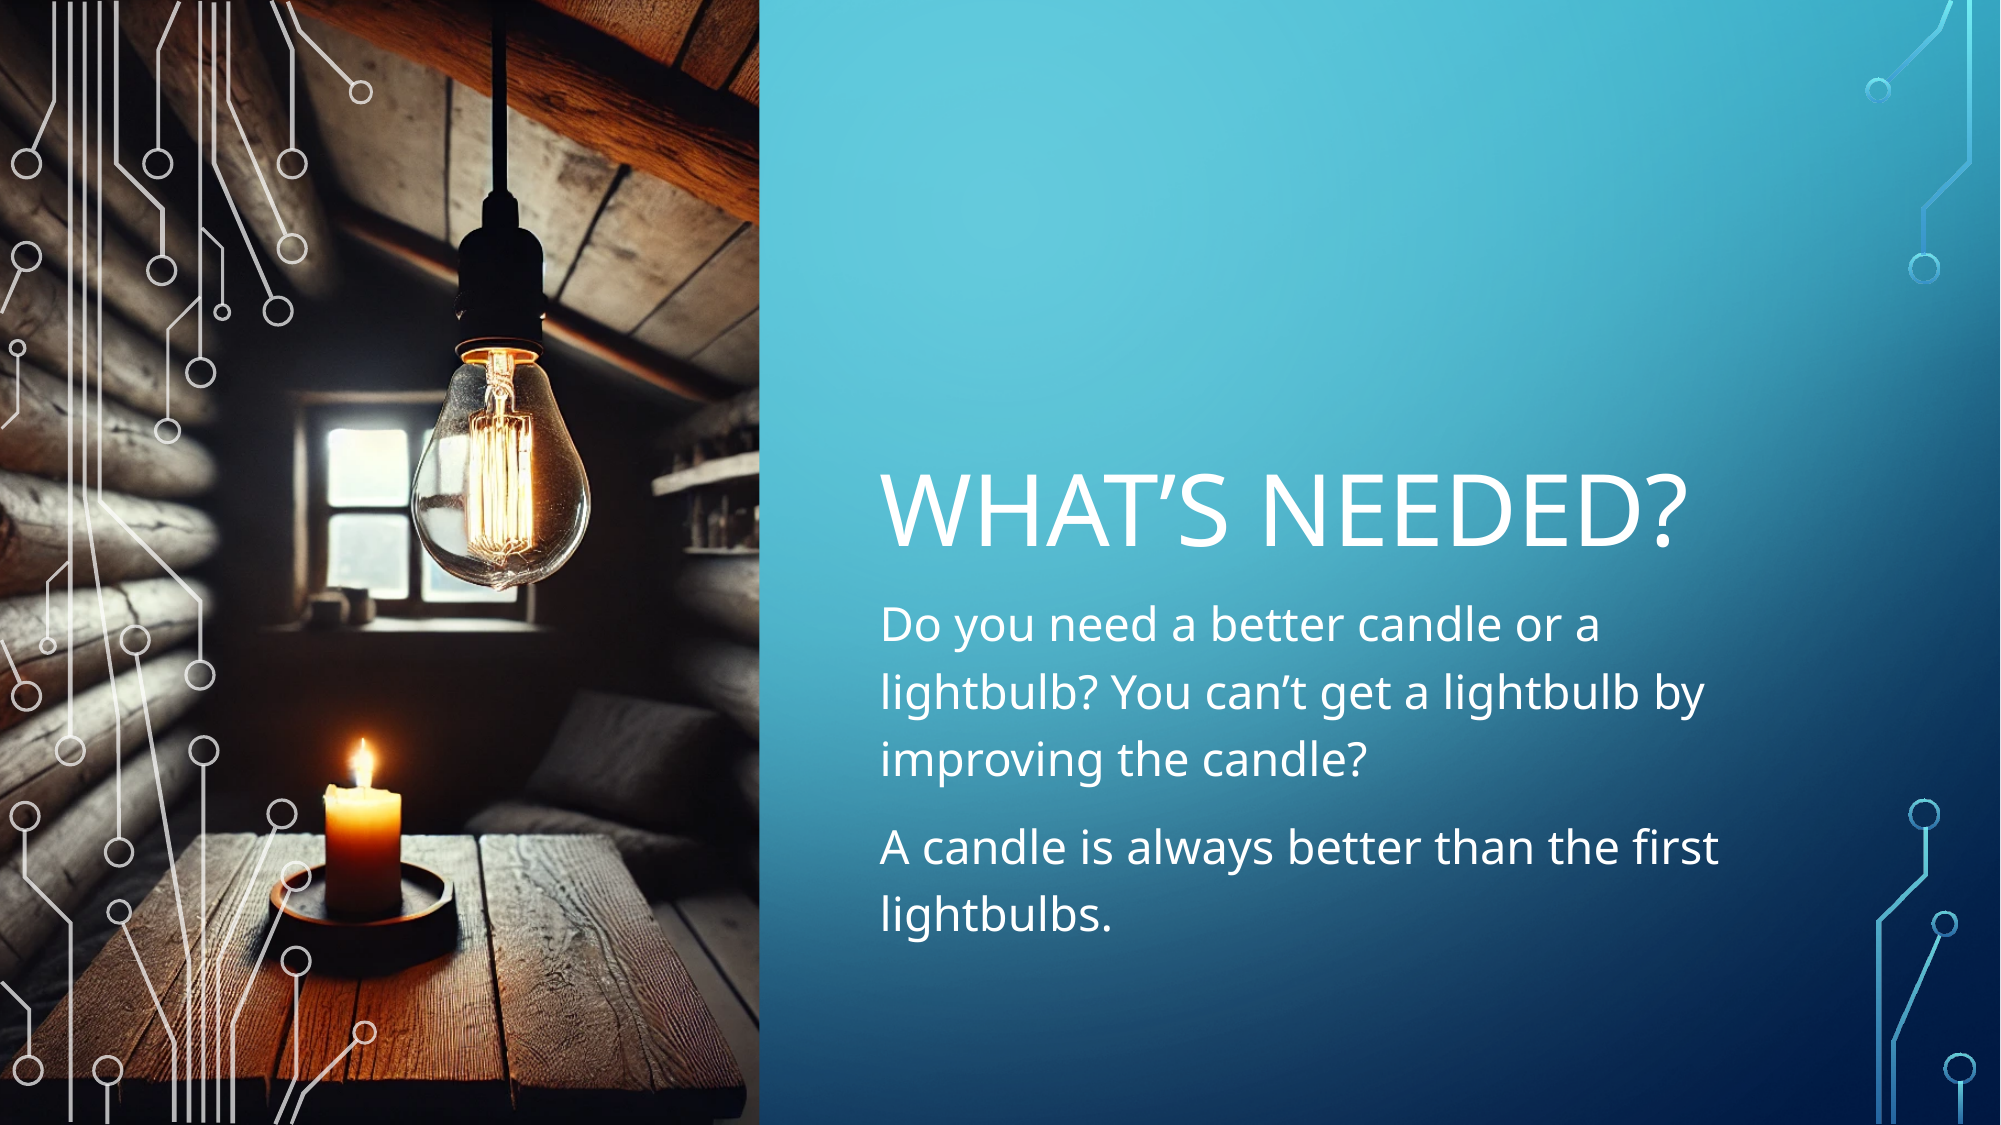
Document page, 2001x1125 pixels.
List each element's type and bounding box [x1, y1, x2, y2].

text_box [1863, 0, 1976, 1124]
text_box [0, 0, 379, 1125]
text_box [760, 0, 2000, 1125]
picture [379, 0, 760, 1125]
